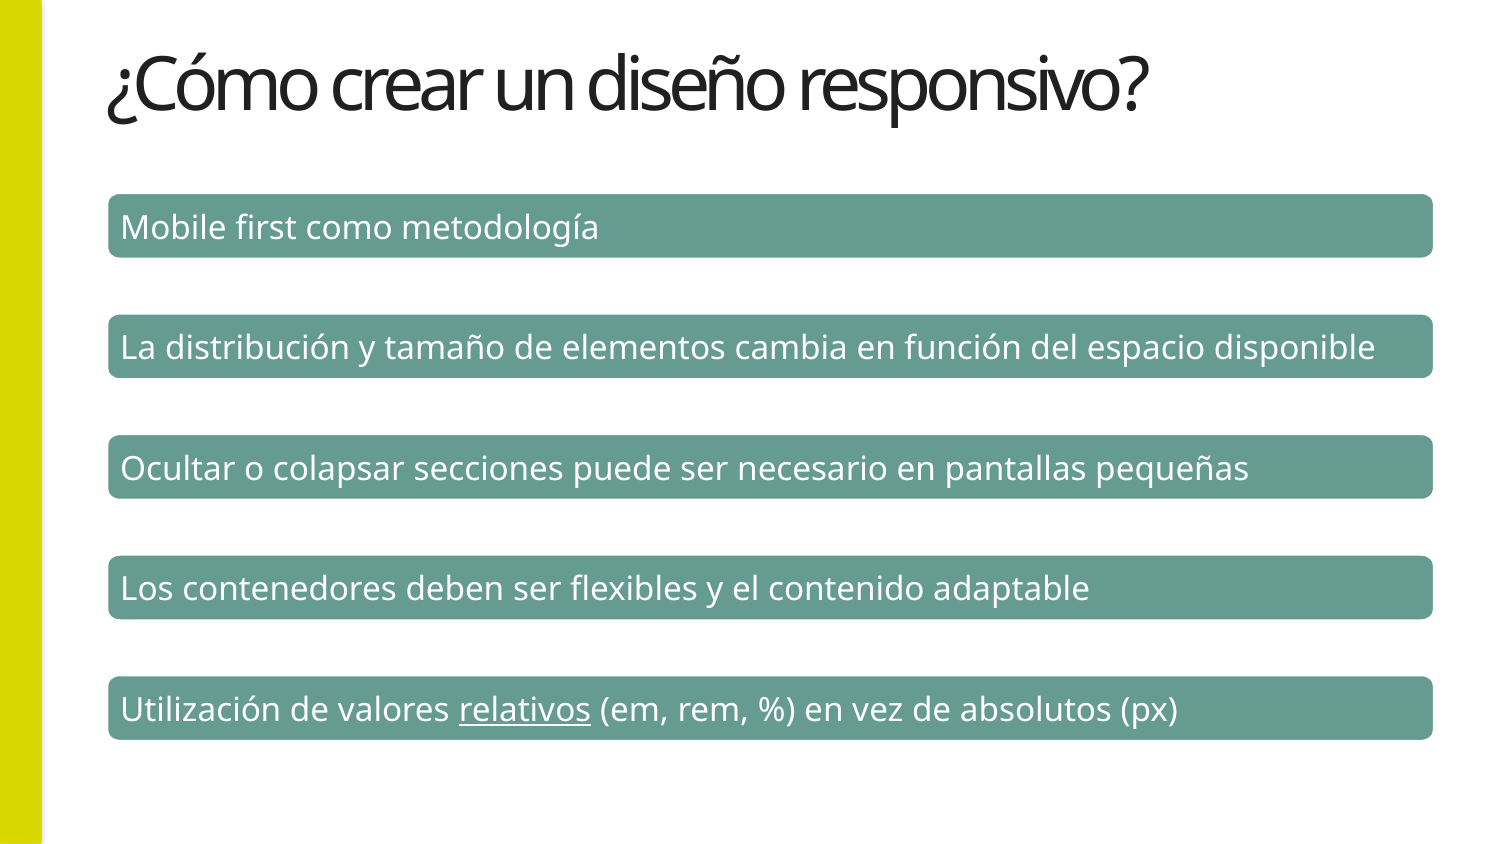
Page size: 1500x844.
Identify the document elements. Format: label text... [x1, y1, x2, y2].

text_box La distribución y tamaño de elementos cambia en función del espacio disponible [104, 310, 1438, 383]
text_box Ocultar o colapsar secciones puede ser necesario en pantallas pequeñas [104, 430, 1438, 503]
text_box Mobile first como metodología [104, 189, 1438, 262]
text_box Utilización de valores relativos (em, rem, %) en vez de absolutos (px) [104, 672, 1438, 745]
text_box Los contenedores deben ser flexibles y el contenido adaptable [104, 551, 1438, 624]
title ¿Cómo crear un diseño responsivo? [106, 0, 1459, 133]
text_box [0, 0, 42, 844]
